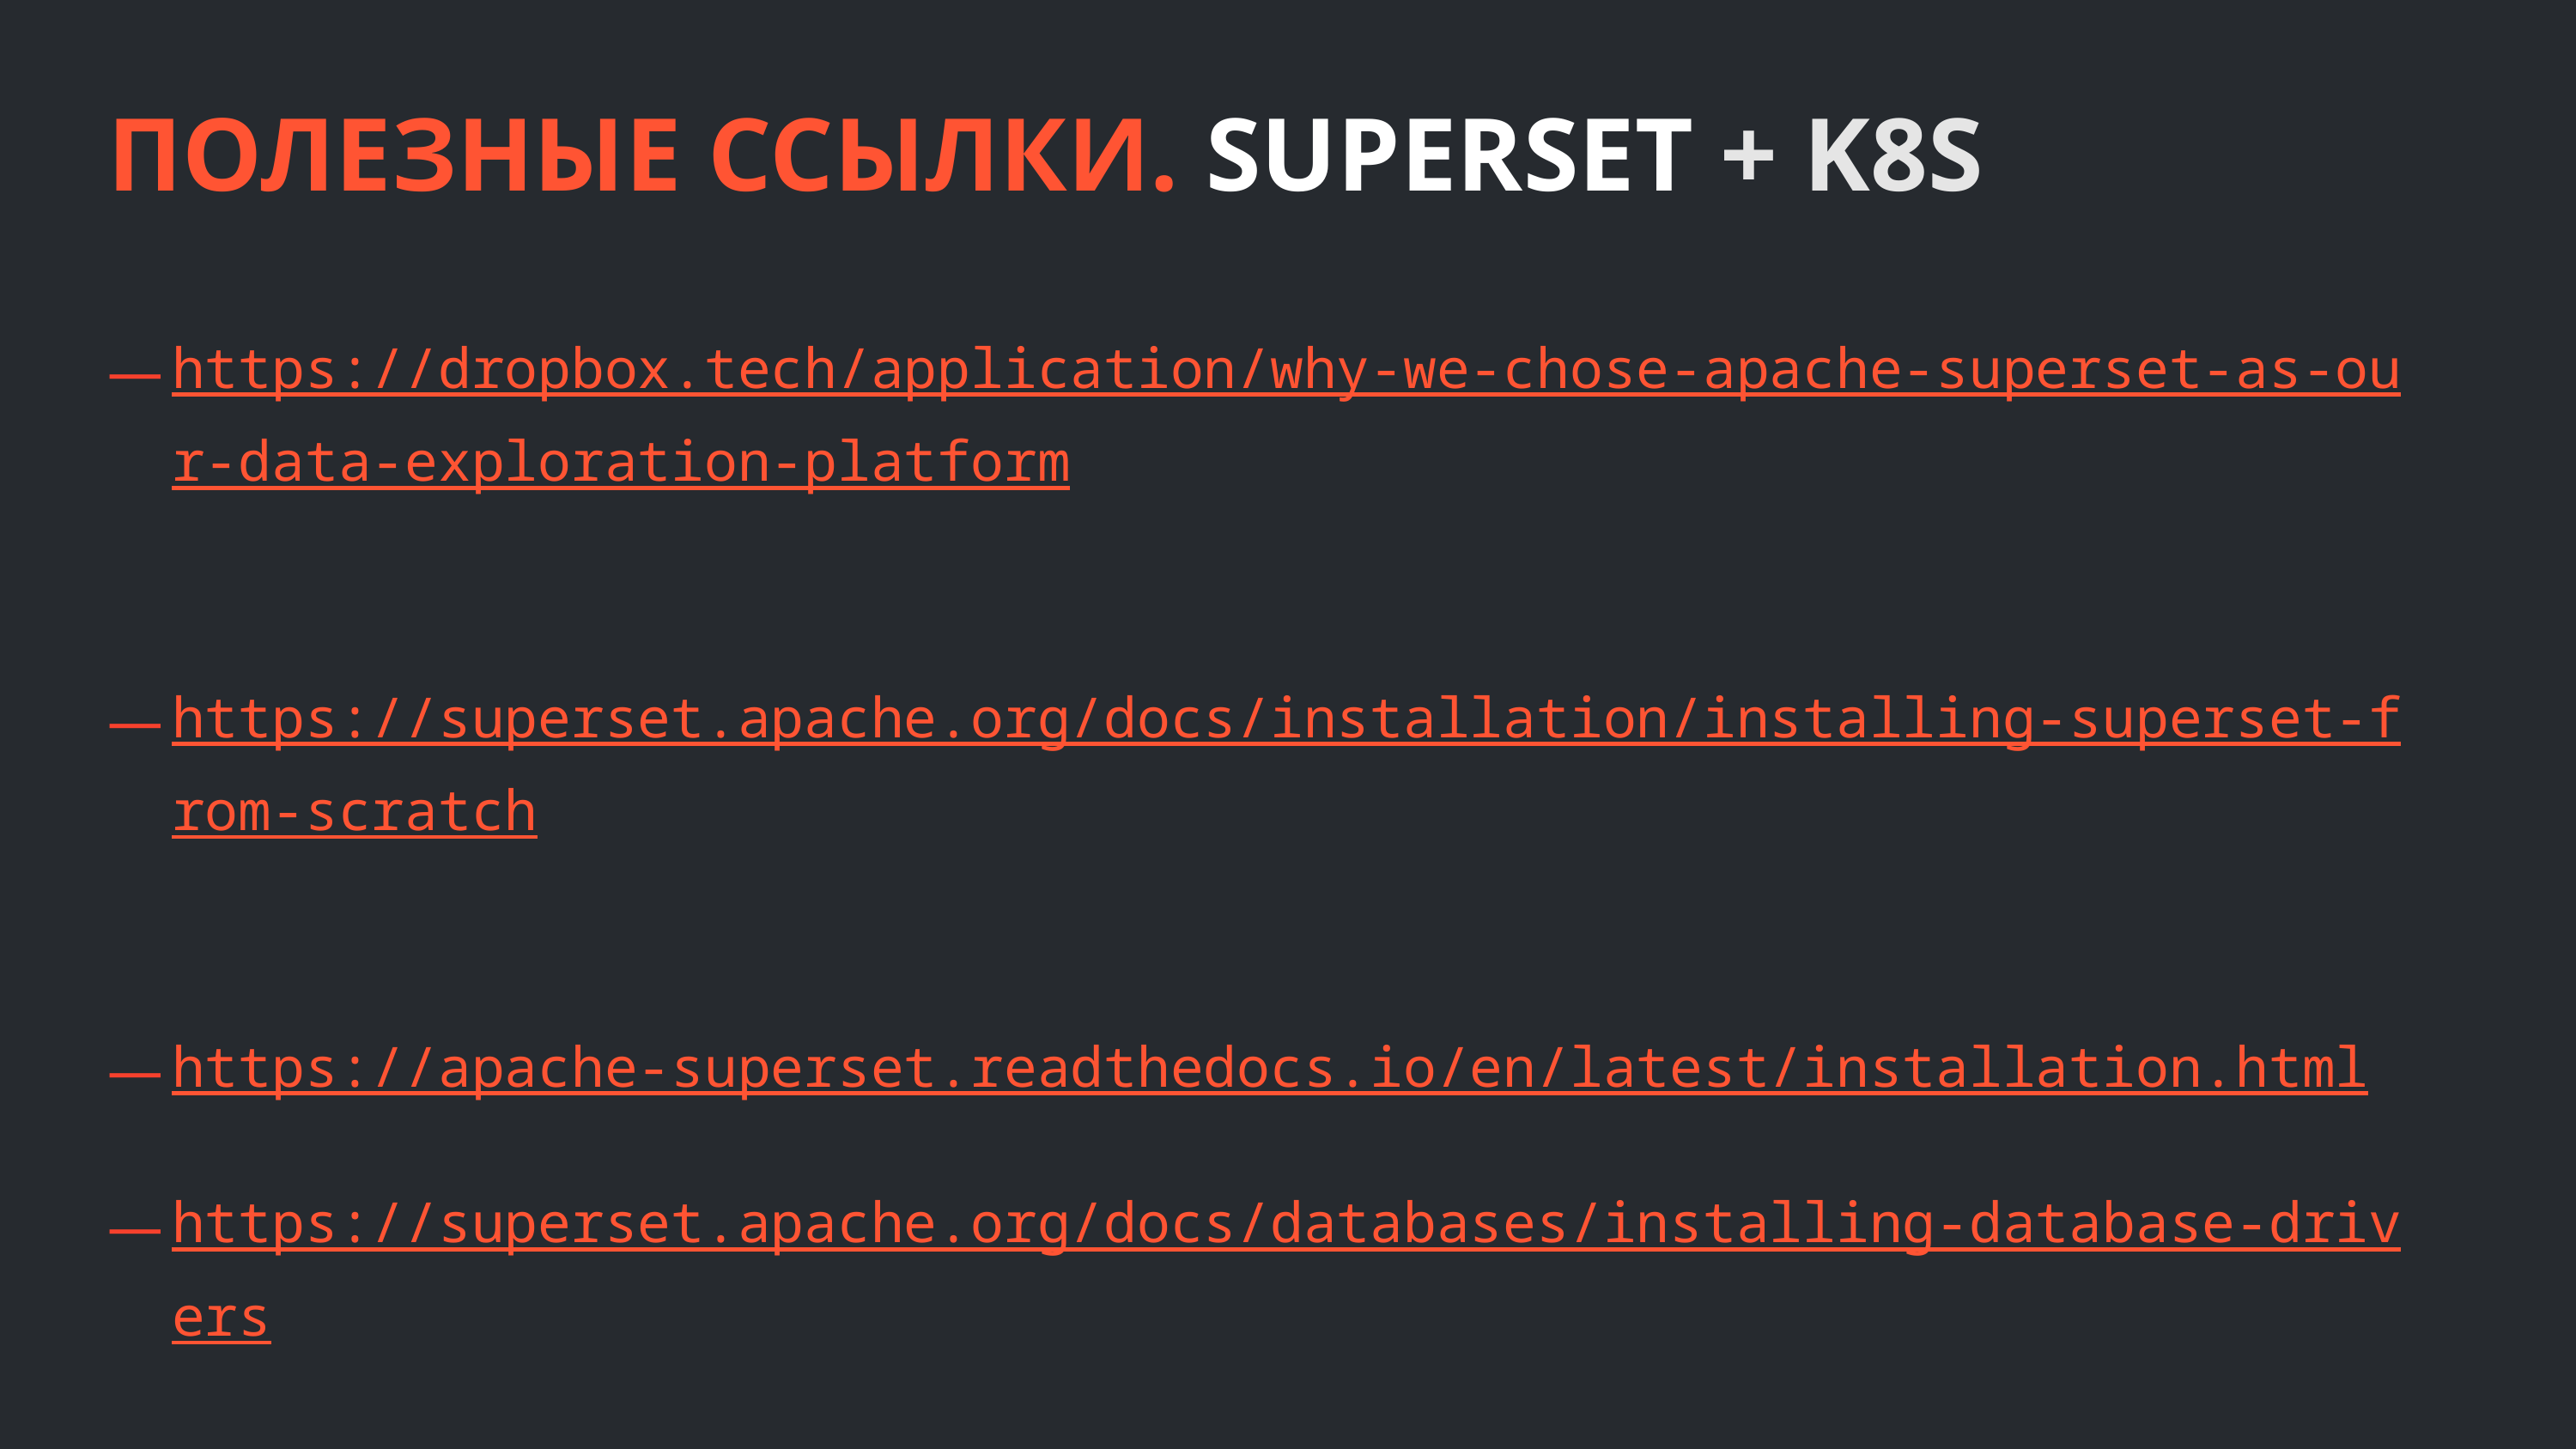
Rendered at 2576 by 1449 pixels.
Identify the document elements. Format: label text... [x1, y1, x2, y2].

list ПОЛЕЗНЫЕ ССЫЛКИ. SUPERSET + K8S [107, 110, 2415, 294]
list https://dropbox.tech/application/why-we-chose-apache-superset-as-our-data-exploration-platform https://superset.apache.org/docs/installation/installing-superset-from-scratch https://apache-superset.readthedocs.io/en/latest/installation.html https://superset.apache.org/docs/databases/installing-database-drivers https://www.metabase.com/docs/latest/operations-guide/running-metabase-on-kubernetes.html [107, 294, 2415, 1339]
